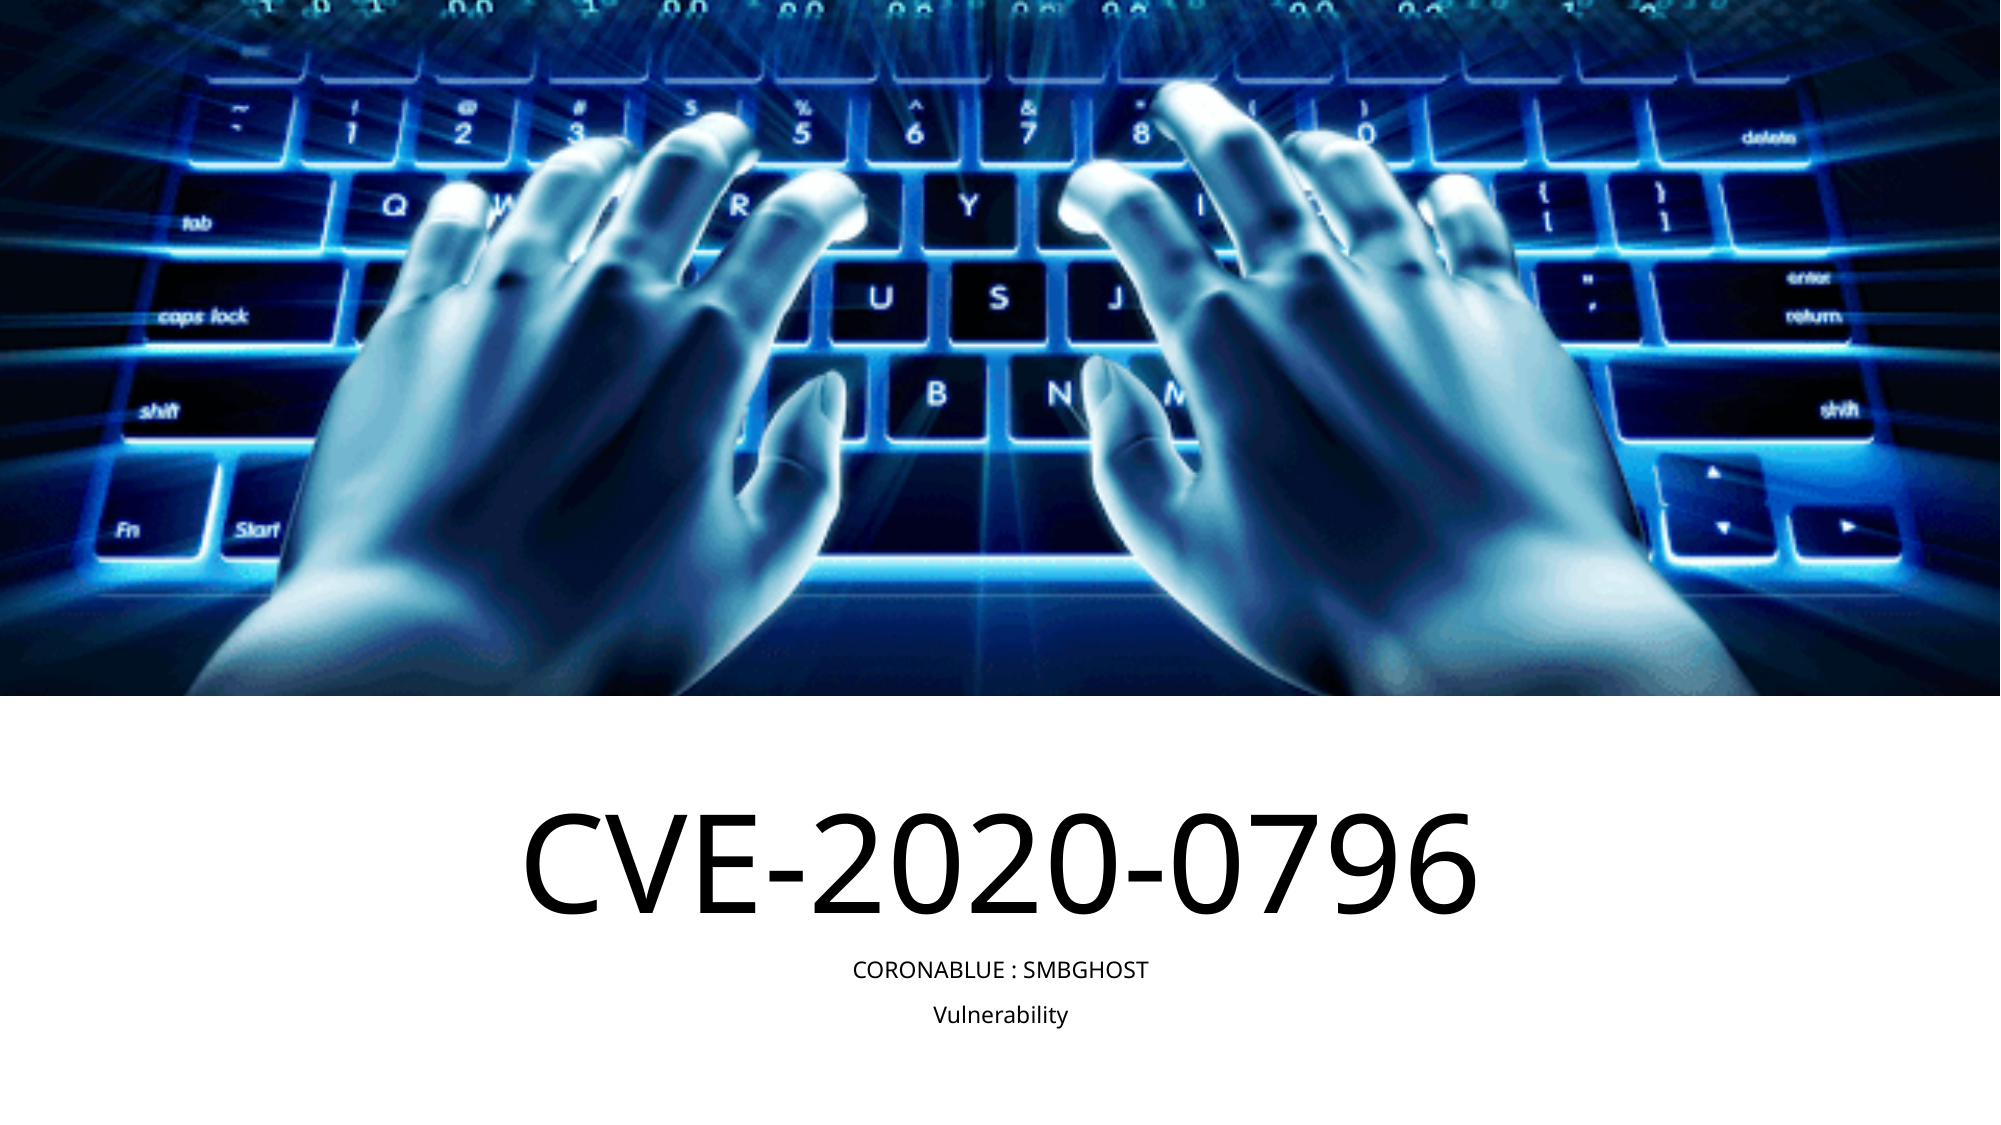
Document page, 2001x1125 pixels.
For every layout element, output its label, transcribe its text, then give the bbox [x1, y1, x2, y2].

picture [0, 0, 2000, 696]
title CVE-2020-0796 [106, 747, 1895, 950]
subtitle CORONABLUE : SMBGHOST Vulnerability [106, 950, 1895, 1043]
